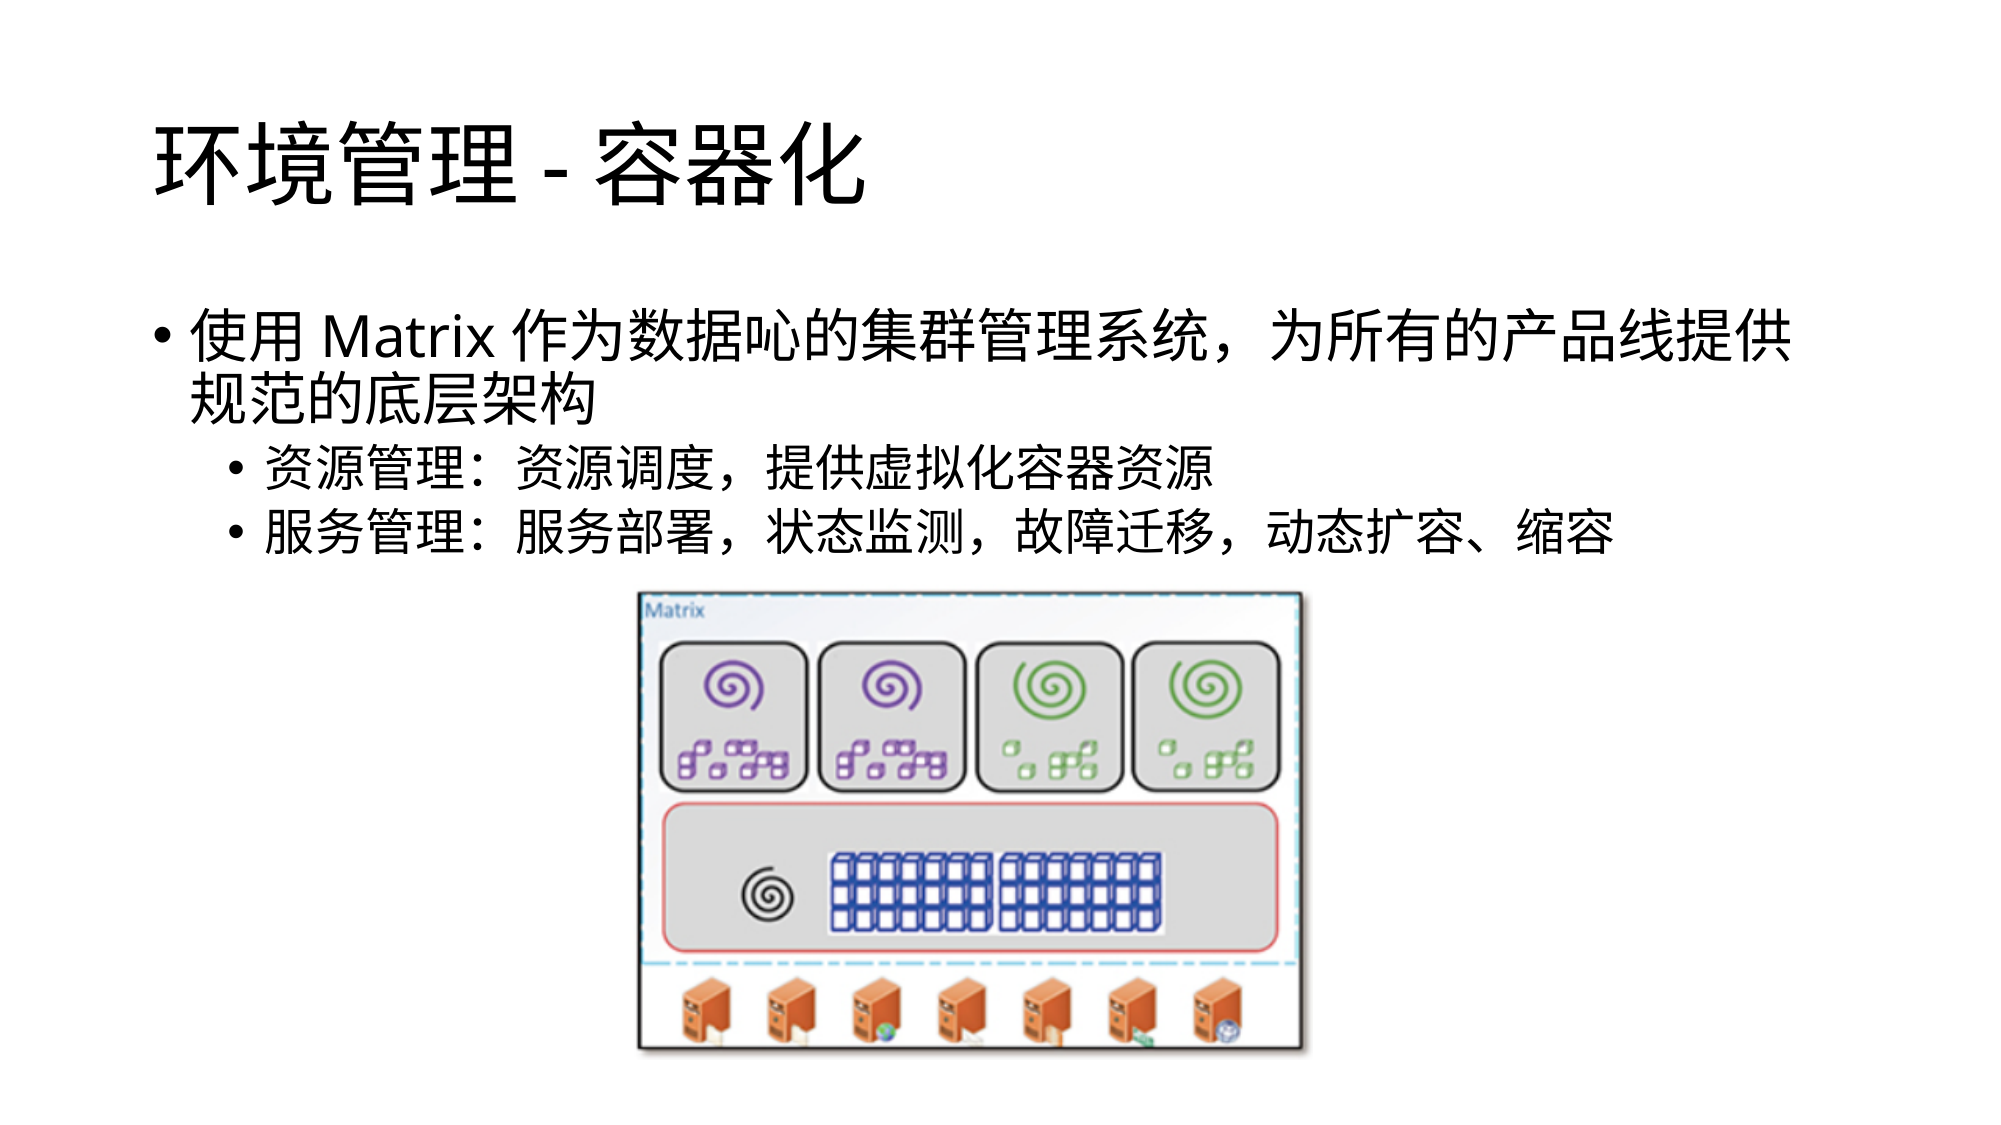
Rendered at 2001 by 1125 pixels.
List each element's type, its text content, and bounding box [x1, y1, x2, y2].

list 使用Matrix作为数据吣的集群管理系统，为所有的产品线提供规范的底层架构 资源管理：资源调度，提供虚拟化容器资源 服务管理：服务部署，状态监测，故障迁移，动态扩容、缩容 [137, 299, 1863, 1014]
title 环境管理-容器化 [137, 59, 1863, 278]
picture [632, 584, 1313, 1060]
